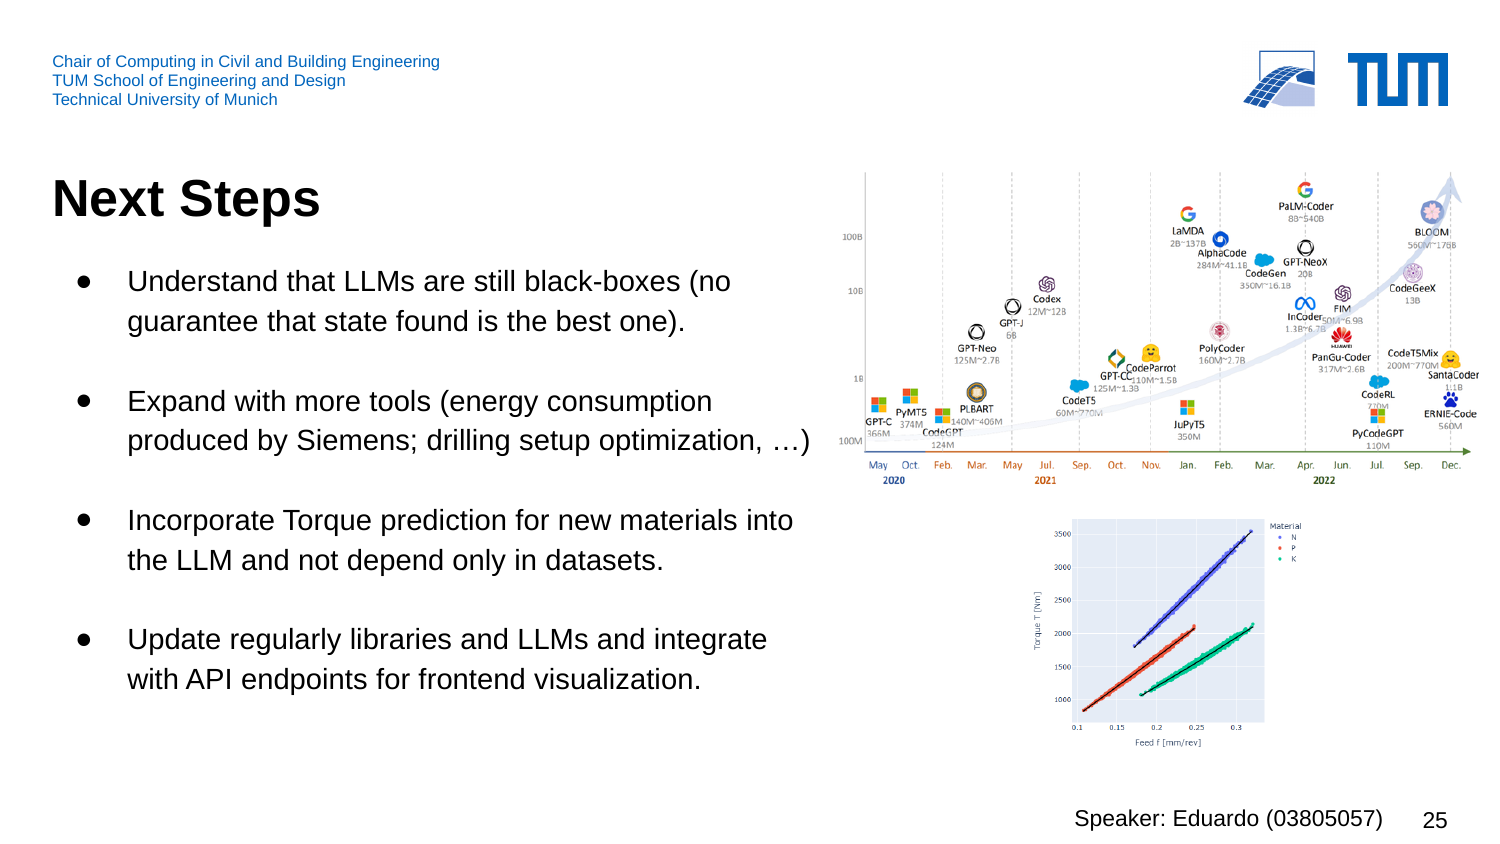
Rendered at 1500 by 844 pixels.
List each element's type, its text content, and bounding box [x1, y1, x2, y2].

picture [1348, 53, 1448, 106]
text_box Speaker: Eduardo (03805057) [1059, 789, 1424, 844]
list Understand that LLMs are still black-boxes (no guarantee that state found is the best one). Expand with more tools (energy consumption produced by Siemens; drilling setup optimization, …) Incorporate Torque prediction for new materials into the LLM and not depend only in datasets. Update regularly libraries and LLMs and integrate with API endpoints for frontend visualization. [52, 288, 813, 745]
picture [1242, 41, 1318, 117]
picture [1017, 501, 1320, 781]
slide_number 25 [1424, 796, 1448, 842]
picture [838, 162, 1479, 486]
title Next Steps [52, 146, 1449, 288]
